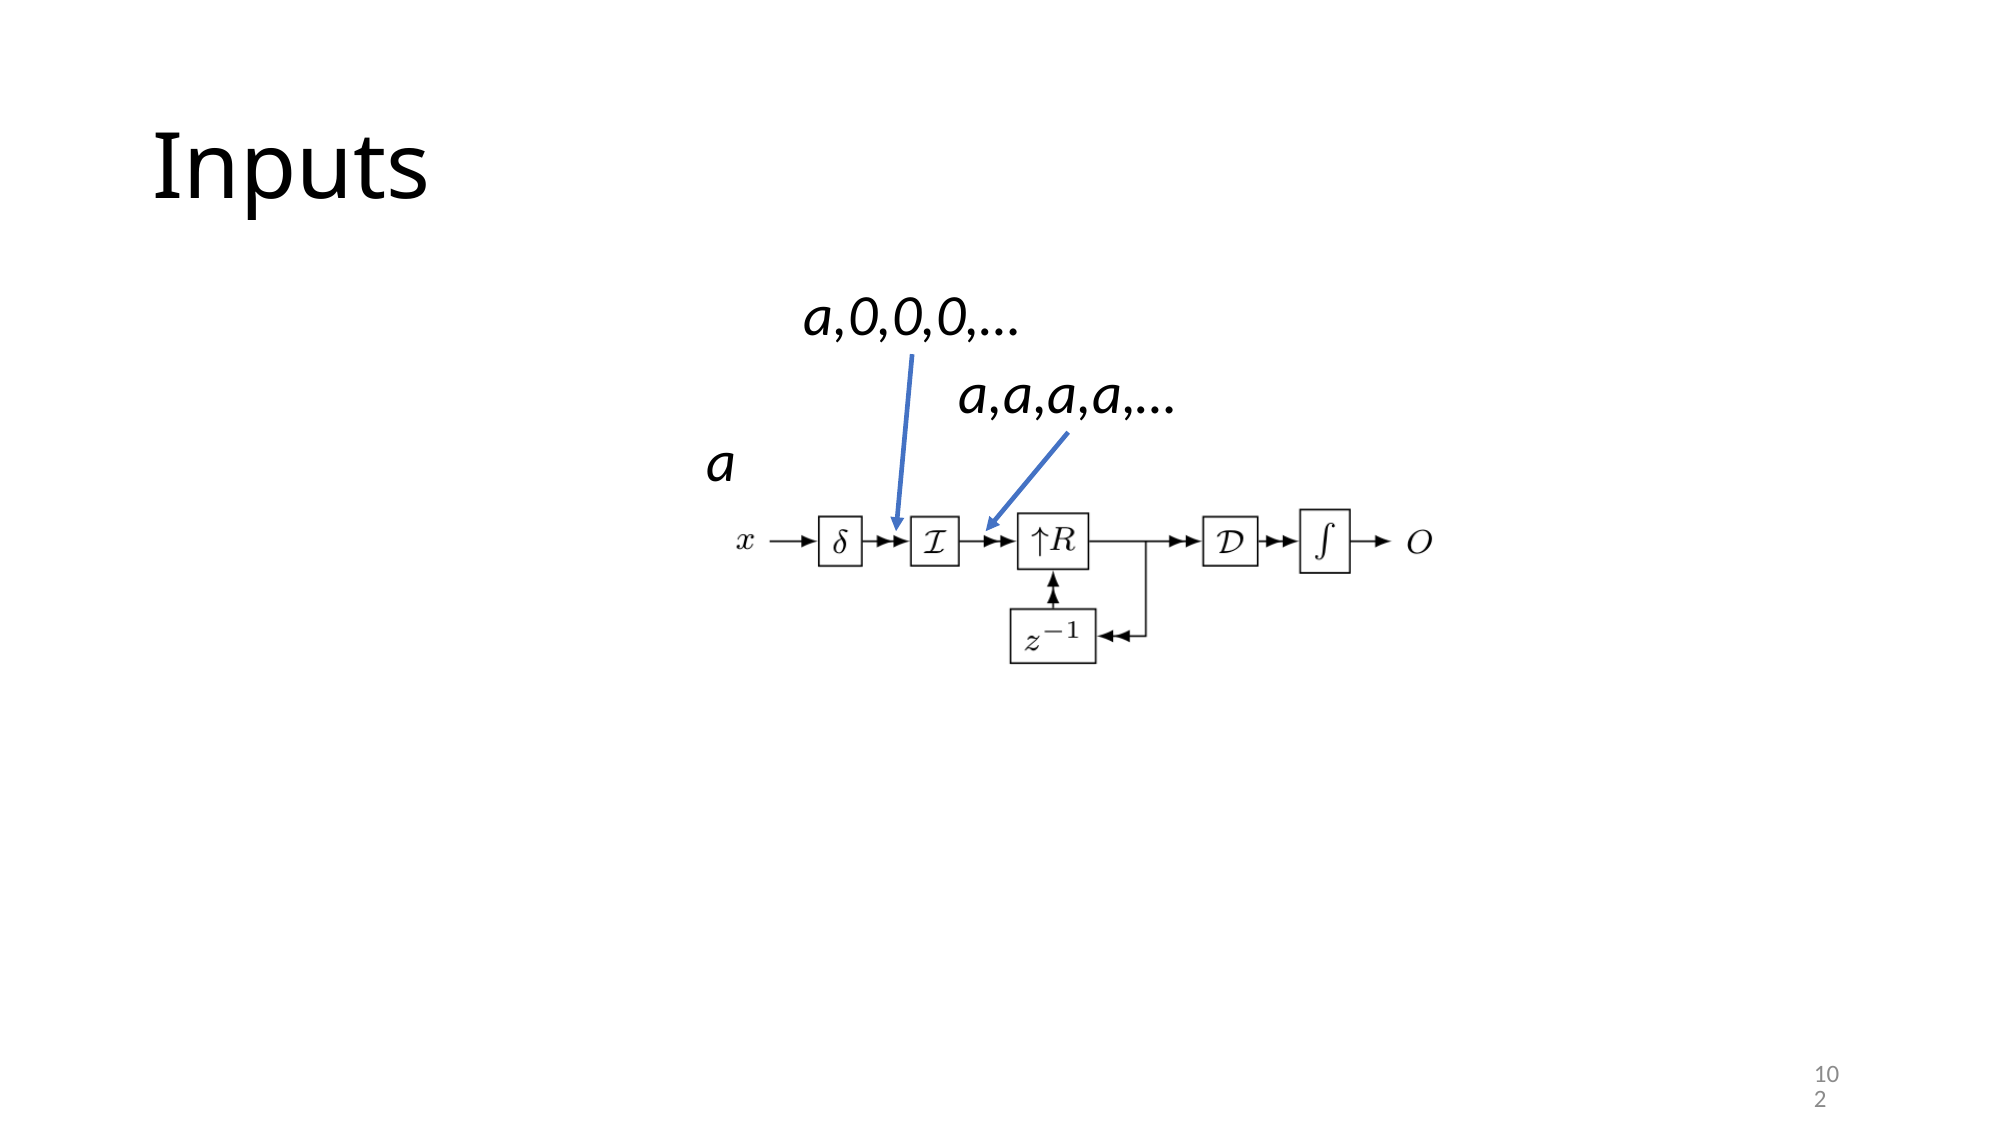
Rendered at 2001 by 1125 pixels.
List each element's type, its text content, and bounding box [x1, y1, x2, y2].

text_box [985, 433, 1069, 532]
text_box a,0,0,0,… [788, 269, 1036, 355]
picture [696, 482, 1479, 689]
text_box a [691, 416, 752, 501]
title Inputs [137, 59, 1863, 278]
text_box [896, 355, 913, 532]
slide_number 102 [1798, 1042, 1863, 1103]
text_box a,a,a,a,… [944, 347, 1193, 433]
